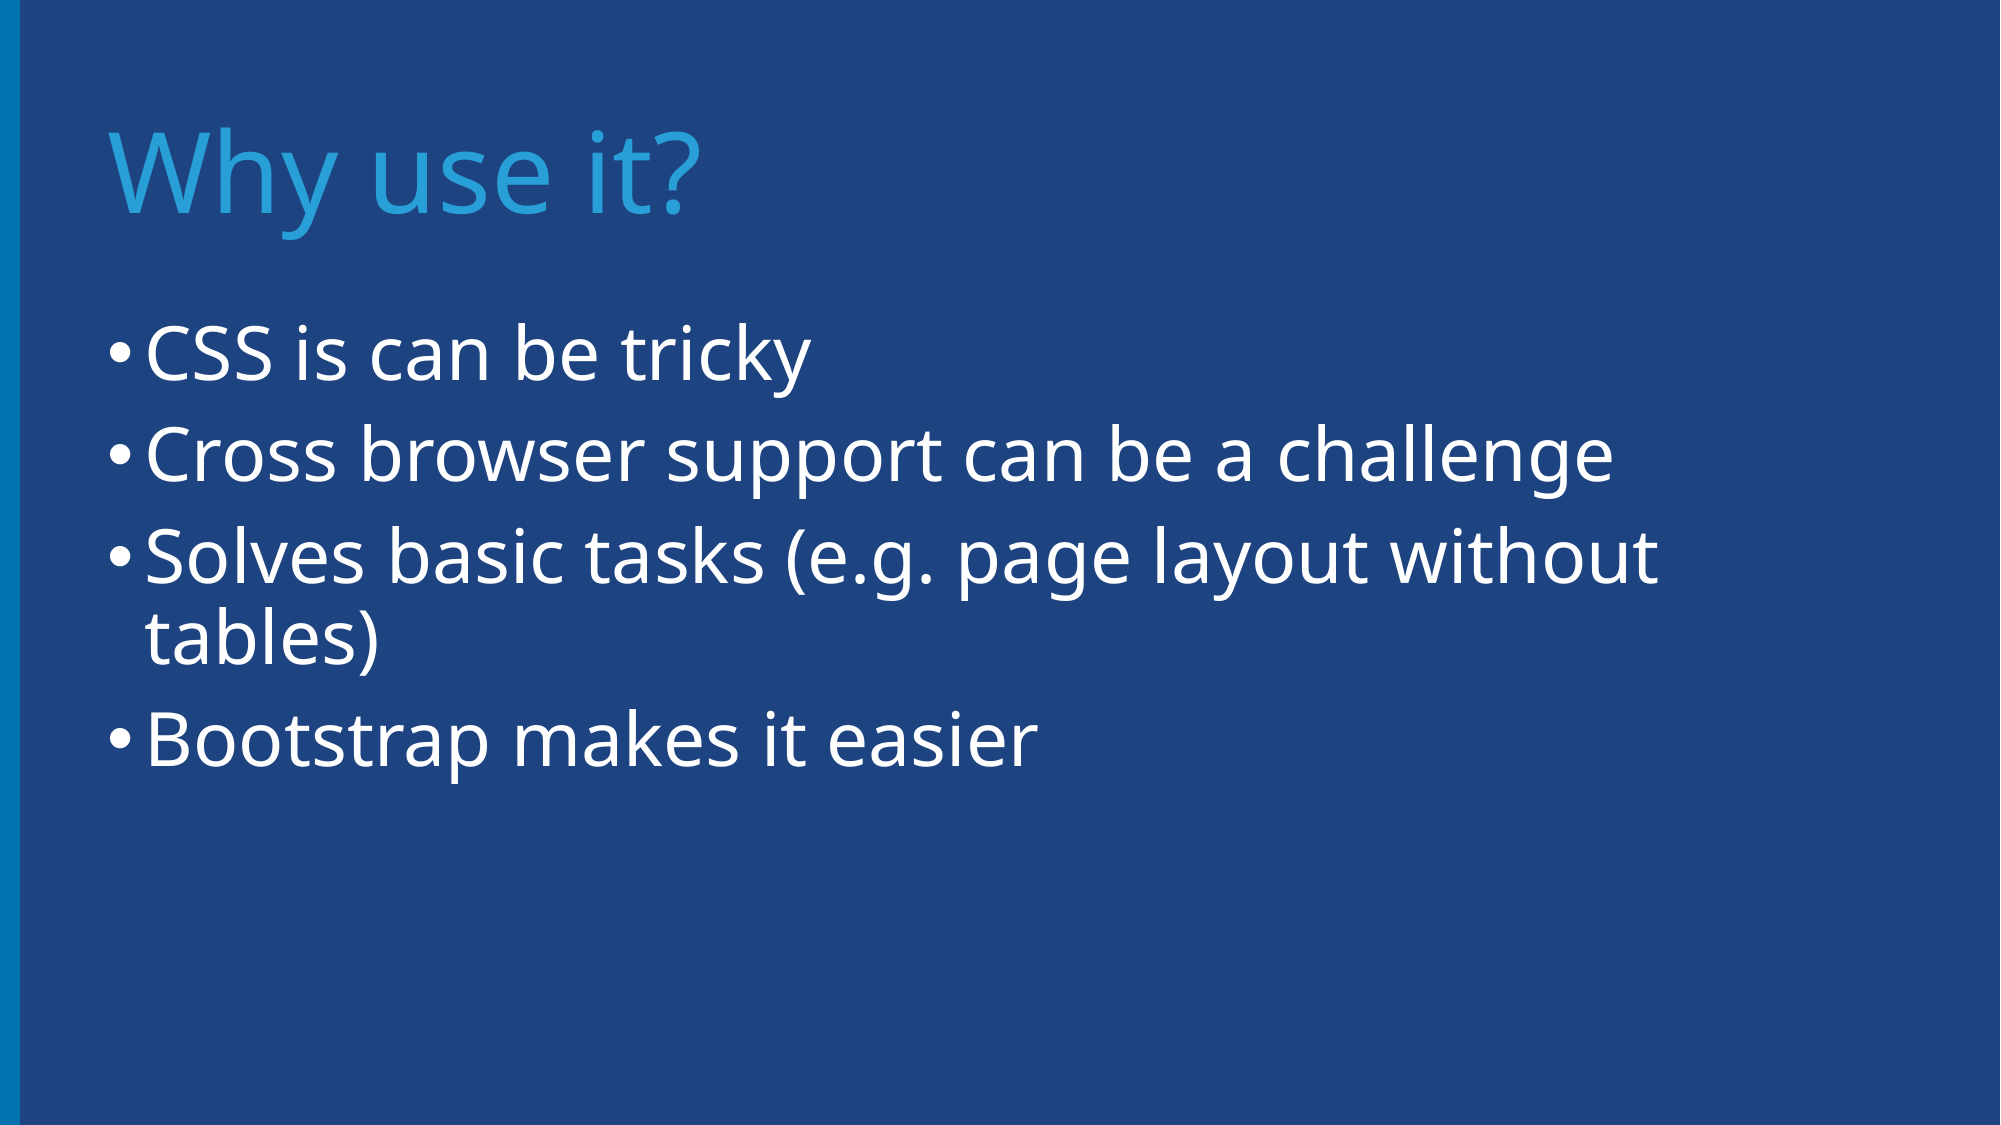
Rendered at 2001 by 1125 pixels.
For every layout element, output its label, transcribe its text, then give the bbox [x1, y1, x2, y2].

title Why use it? [92, 68, 1910, 286]
list CSS is can be tricky Cross browser support can be a challenge Solves basic tasks (e.g. page layout without tables) Bootstrap makes it easier [92, 307, 1910, 1000]
